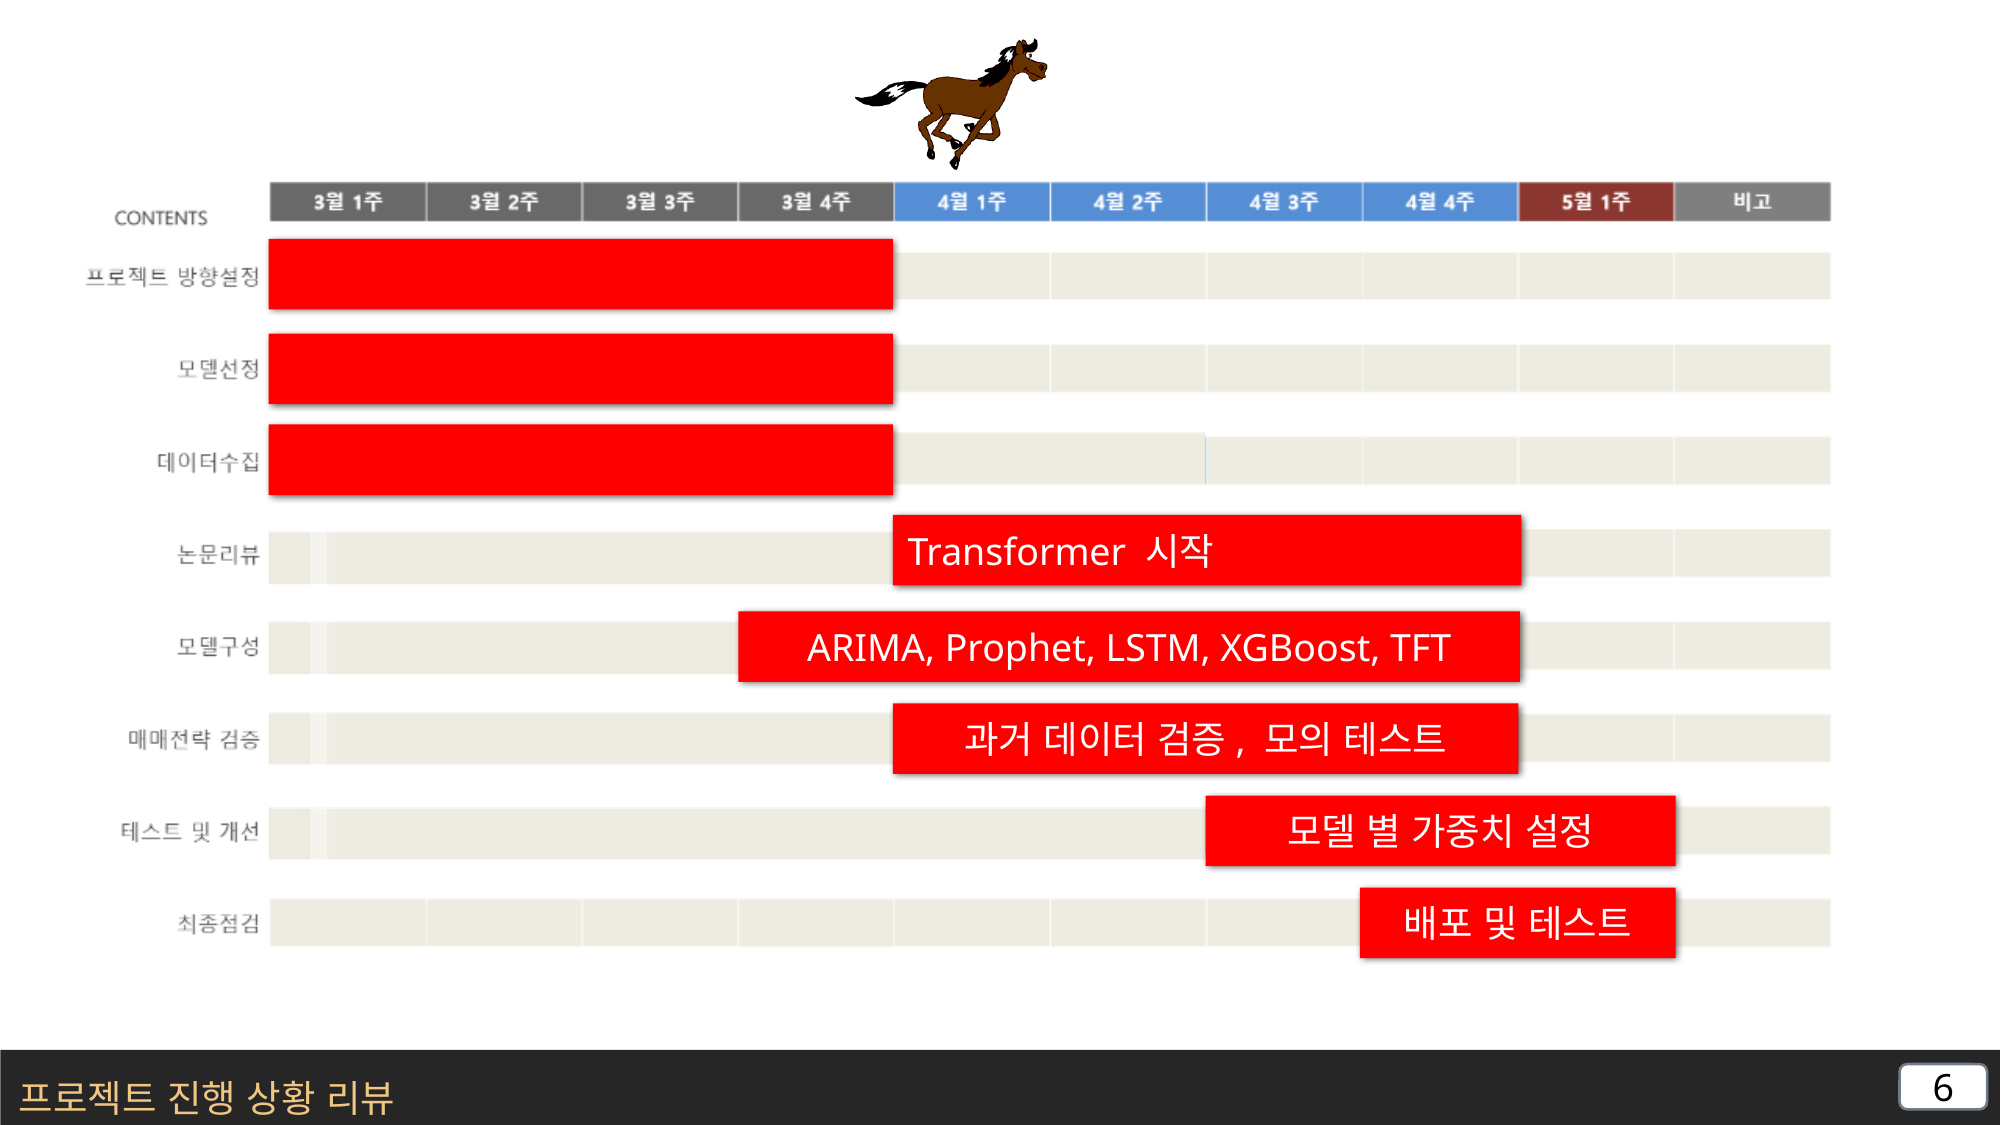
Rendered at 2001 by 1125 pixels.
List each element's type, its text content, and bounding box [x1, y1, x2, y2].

text_box 프로젝트 진행 상황 리뷰 [0, 1058, 789, 1125]
text_box 6 [1898, 1062, 1989, 1111]
picture [66, 10, 1851, 964]
slide_number 6 [1568, 1058, 1992, 1118]
